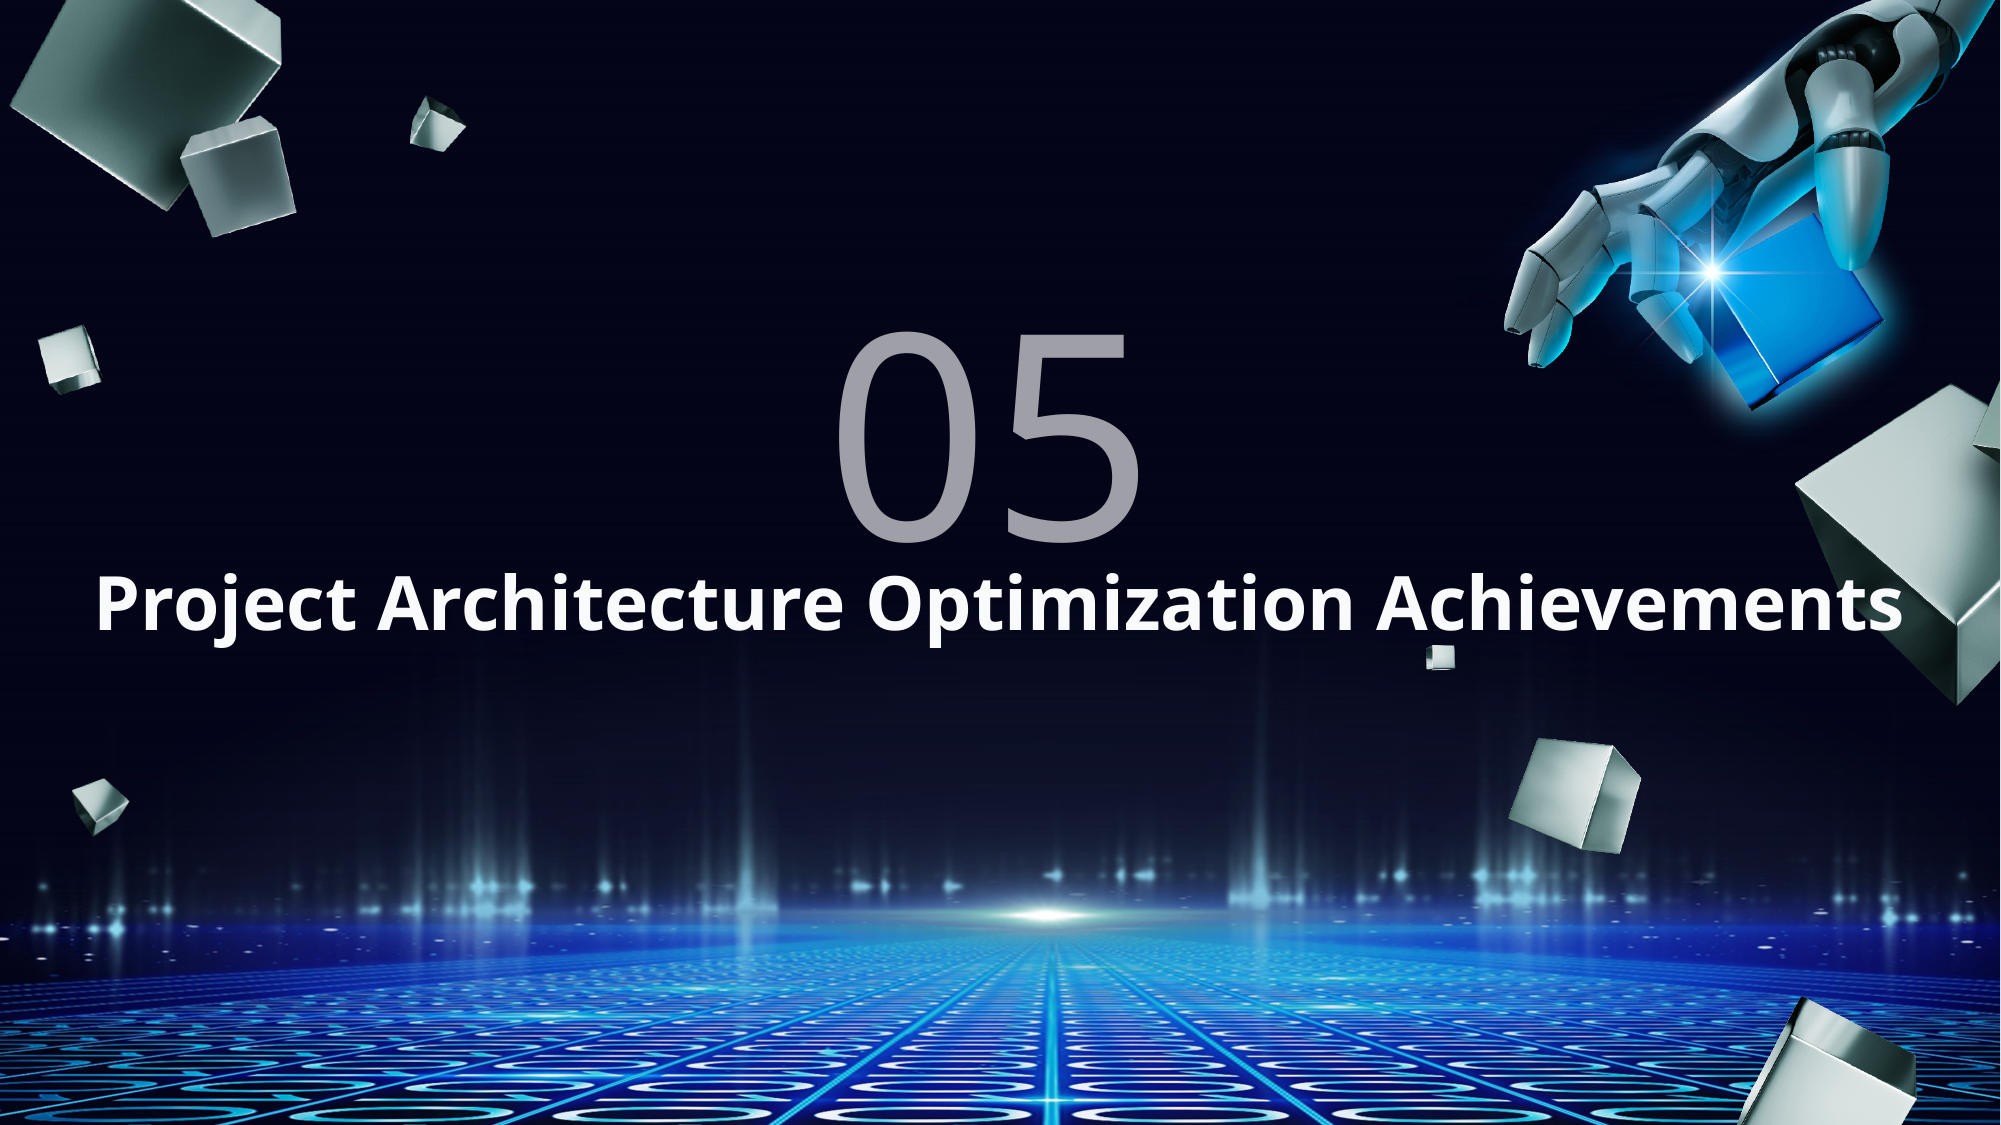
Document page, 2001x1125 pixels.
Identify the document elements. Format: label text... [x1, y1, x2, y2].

text_box 05 [802, 218, 1178, 602]
picture [0, 0, 2001, 1125]
text_box Project Architecture Optimization Achievements [33, 613, 1967, 654]
